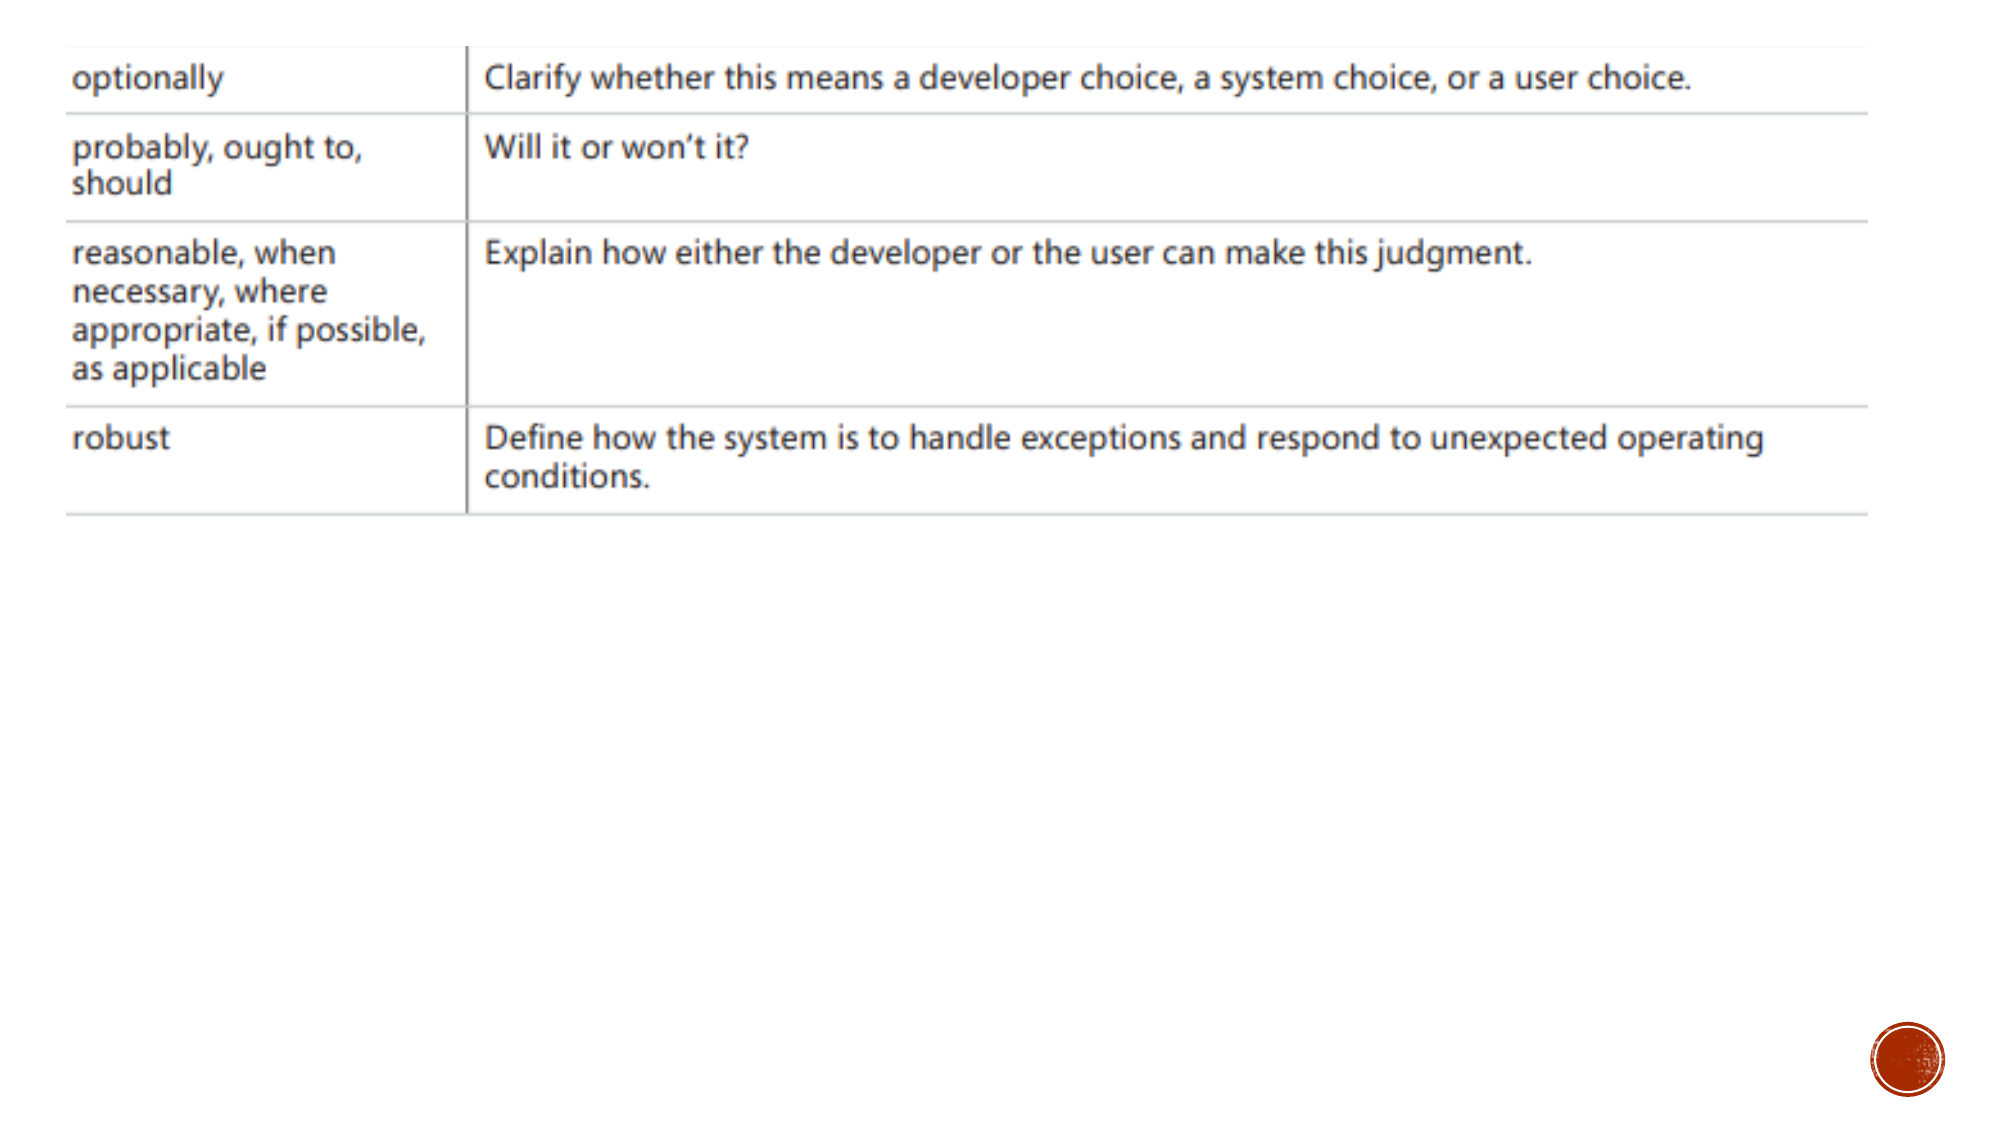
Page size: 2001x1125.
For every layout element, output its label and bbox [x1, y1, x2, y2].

picture [66, 47, 1868, 561]
